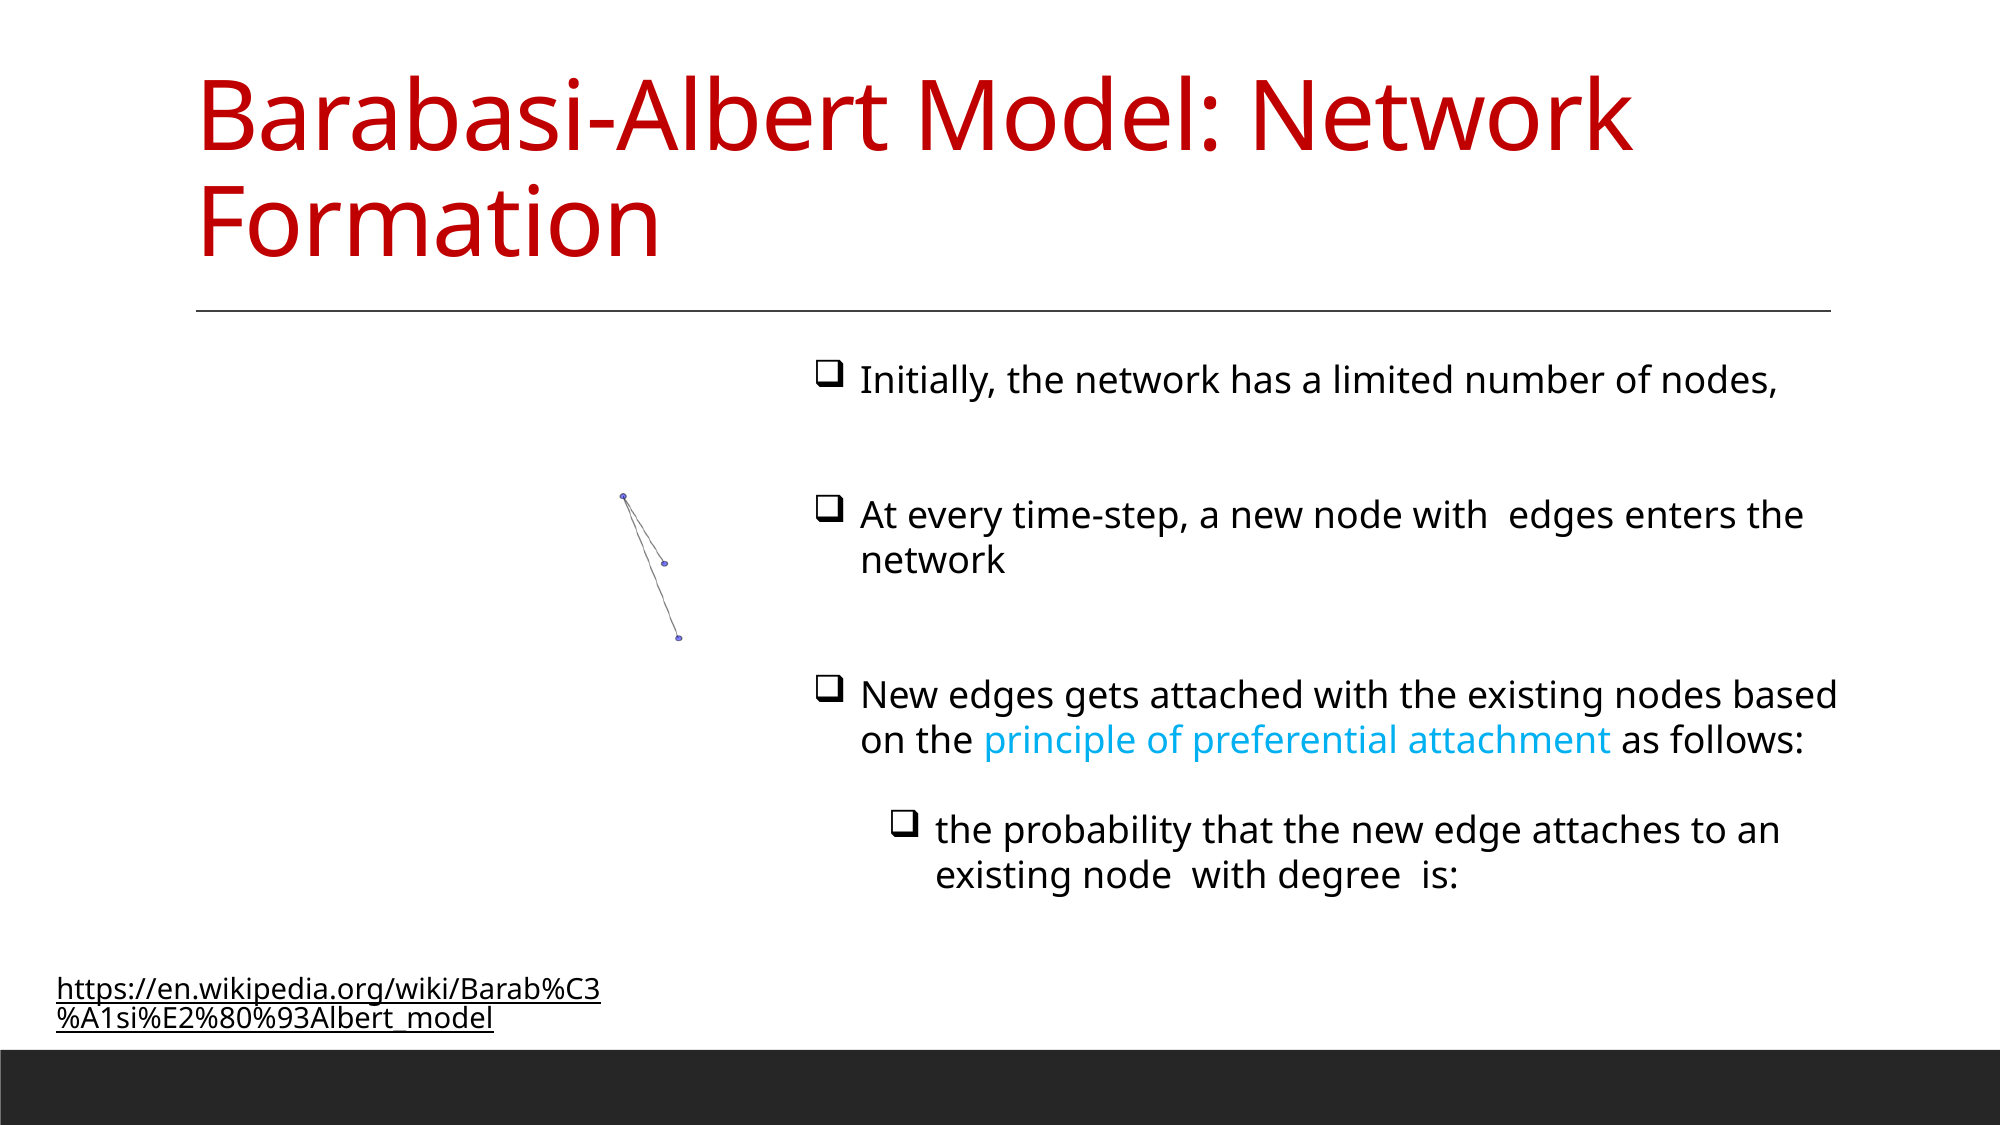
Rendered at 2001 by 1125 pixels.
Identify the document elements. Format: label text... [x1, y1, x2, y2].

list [41, 348, 736, 929]
title Barabasi-Albert Model: Network Formation [180, 47, 1830, 285]
